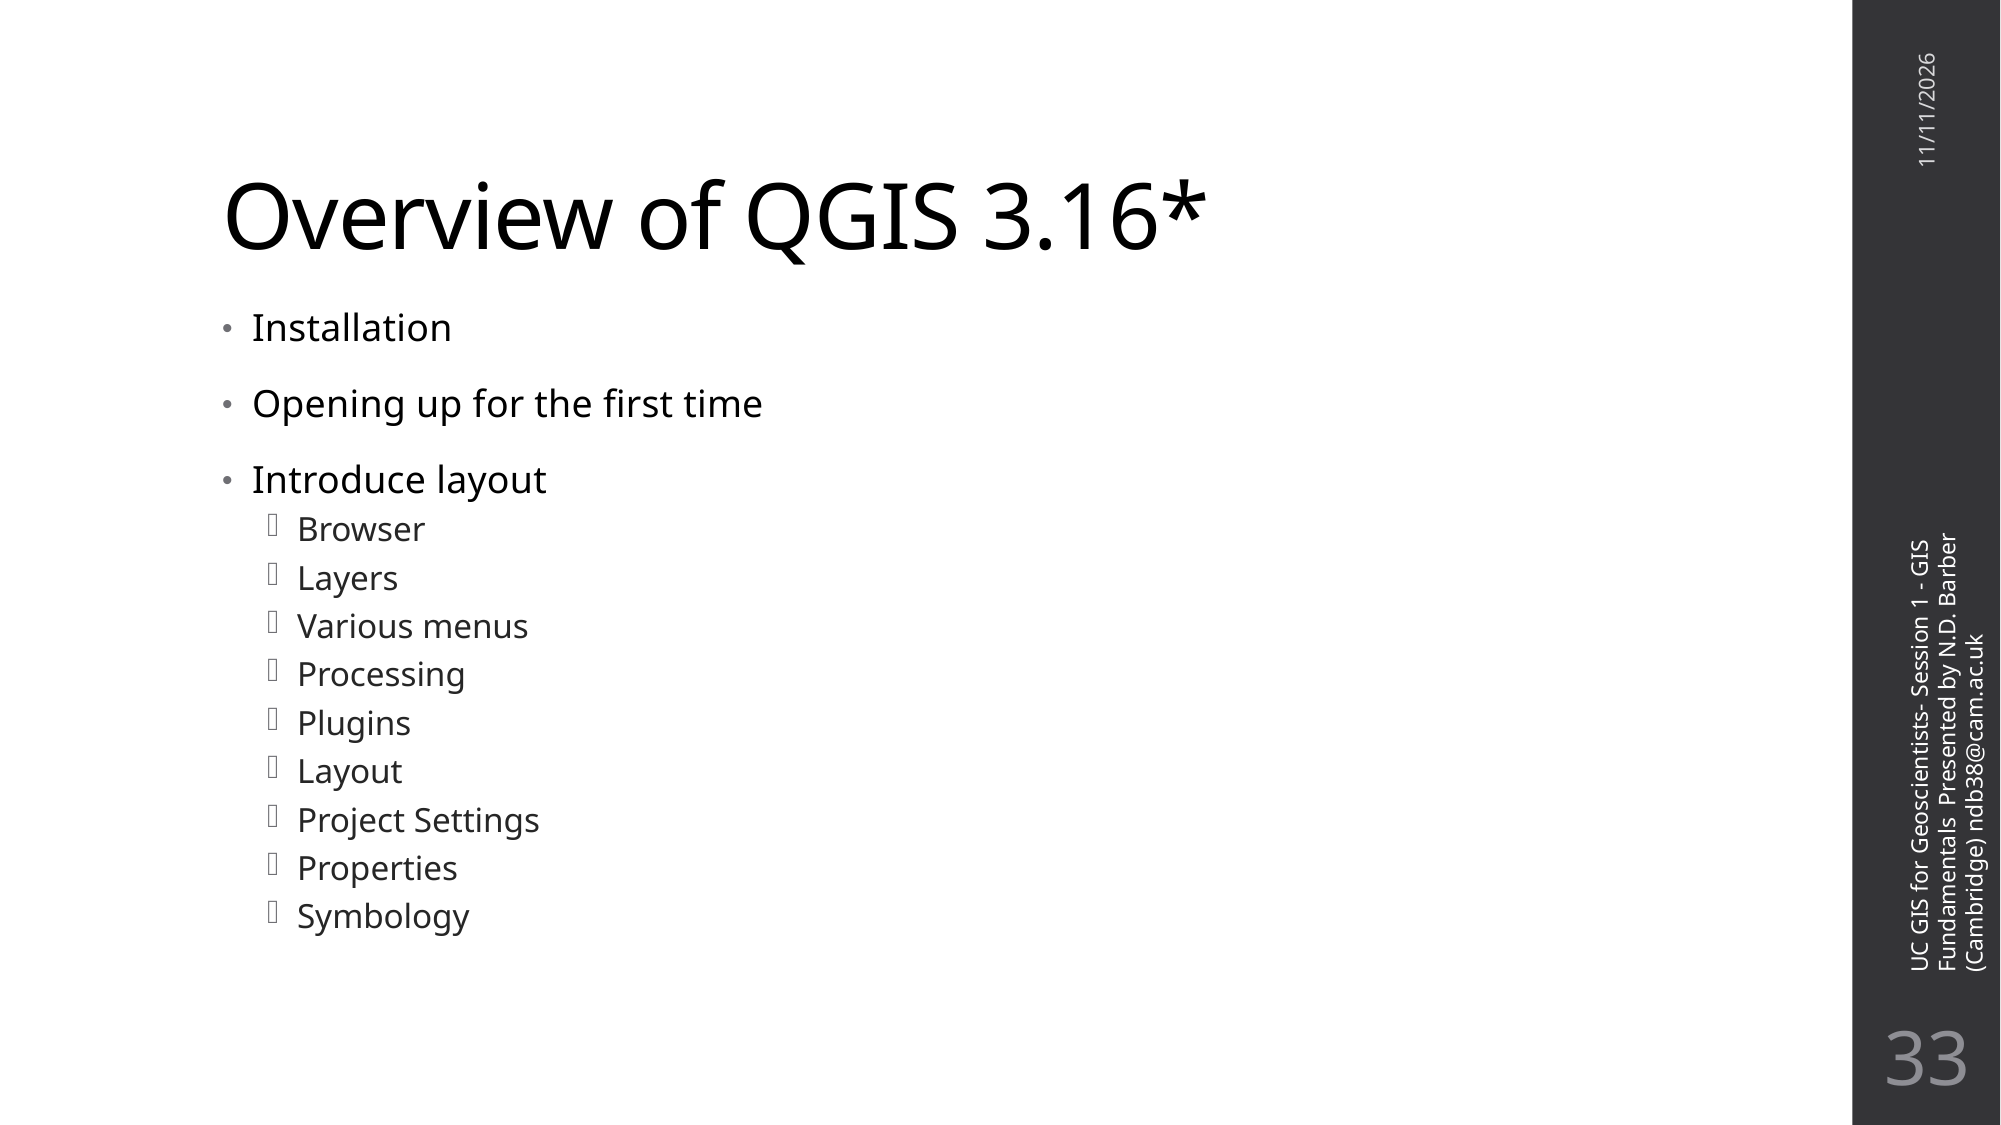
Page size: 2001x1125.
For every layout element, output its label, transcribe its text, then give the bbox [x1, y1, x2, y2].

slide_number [1897, 37, 1958, 351]
footer UC GIS for Geoscientists- Session 1 - GIS Fundamentals Presented by N.D. Barber (Cambridge) ndb38@cam.ac.uk [1897, 400, 1958, 988]
title Overview of QGIS 3.16* [206, 60, 1797, 278]
slide_number 32 [1852, 1012, 2000, 1110]
list Installation Opening up for the first time Introduce layout Browser Layers Various menus Processing Plugins Layout Project Settings Properties Symbology [206, 299, 1617, 1014]
